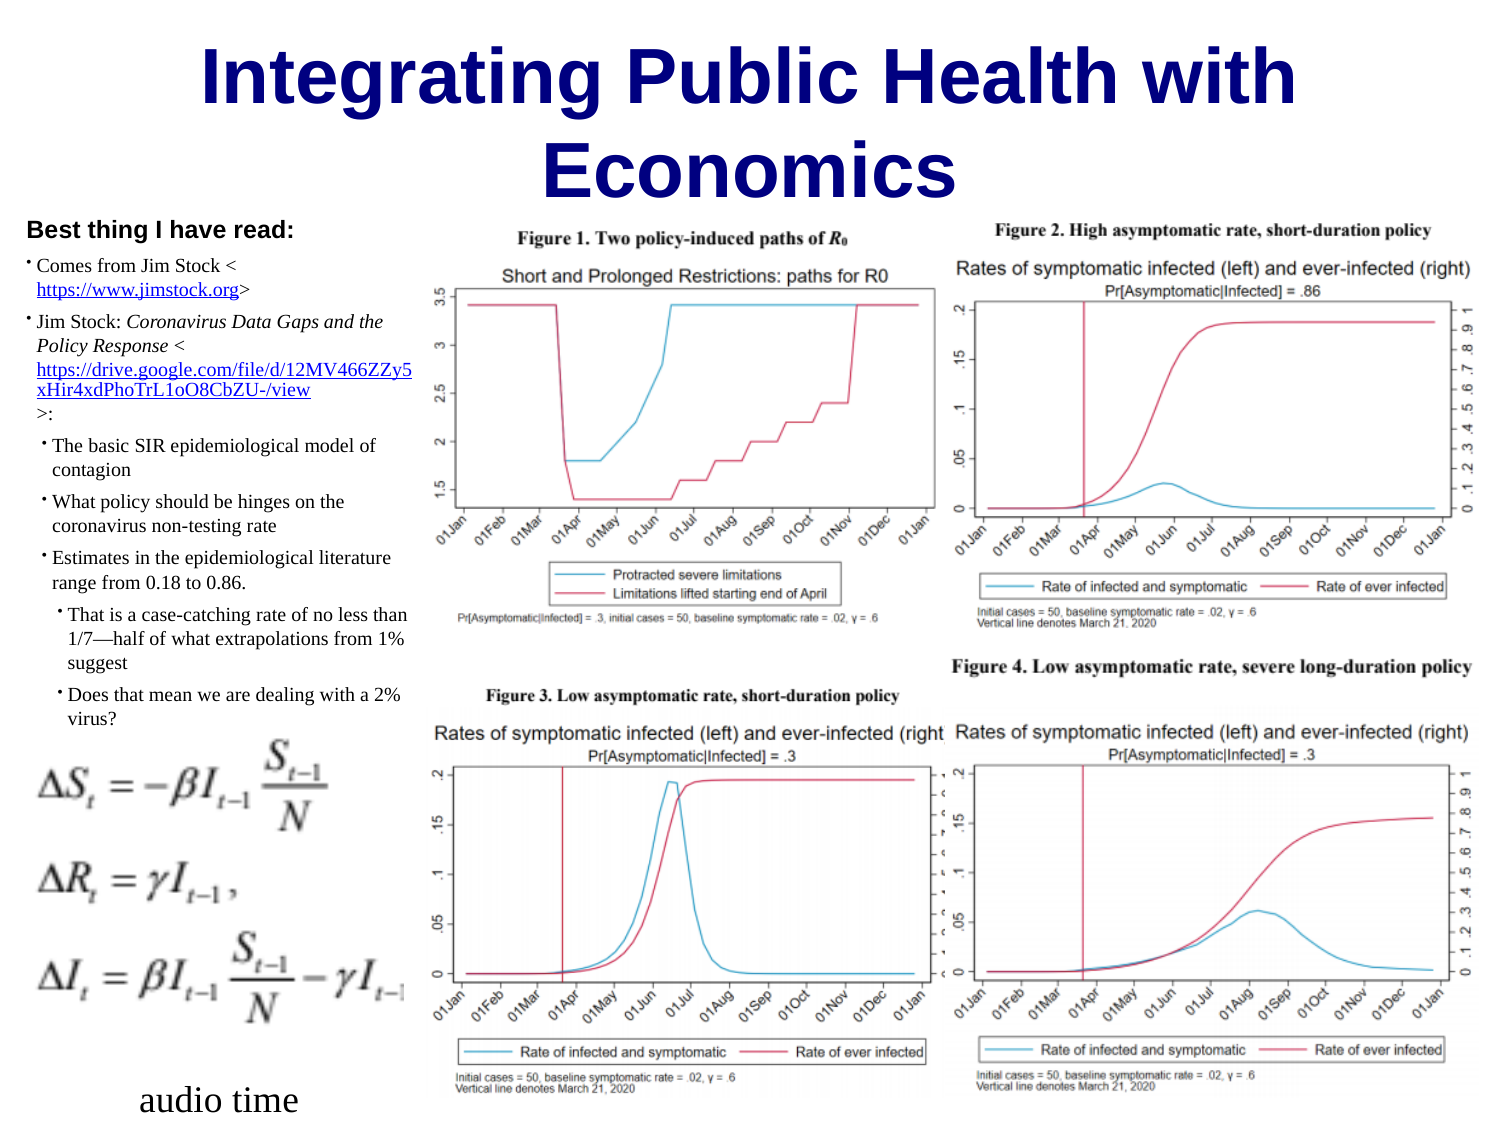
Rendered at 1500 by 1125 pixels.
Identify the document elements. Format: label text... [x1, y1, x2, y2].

picture [423, 644, 1480, 1098]
list Best thing I have read: Comes from Jim Stock <https://www.jimstock.org> Jim Stock: Coronavirus Data Gaps and the Policy Response <https://drive.google.com/file/d/12MV466ZZy5xHir4xdPhoTrL1oO8CbZU-/view>: The basic SIR epidemiological model of contagion What policy should be hinges on the coronavirus non-testing rate Estimates in the epidemiological literature range from 0.18 to 0.86. That is a case-catching rate of no less than 1/7—half of what extrapolations from 1% suggest Does that mean we are dealing with a 2% virus? [20, 207, 425, 720]
picture [20, 726, 404, 1047]
picture [423, 222, 1480, 628]
text_box audio time [131, 1067, 307, 1125]
title Integrating Public Health with Economics [20, 14, 1480, 222]
